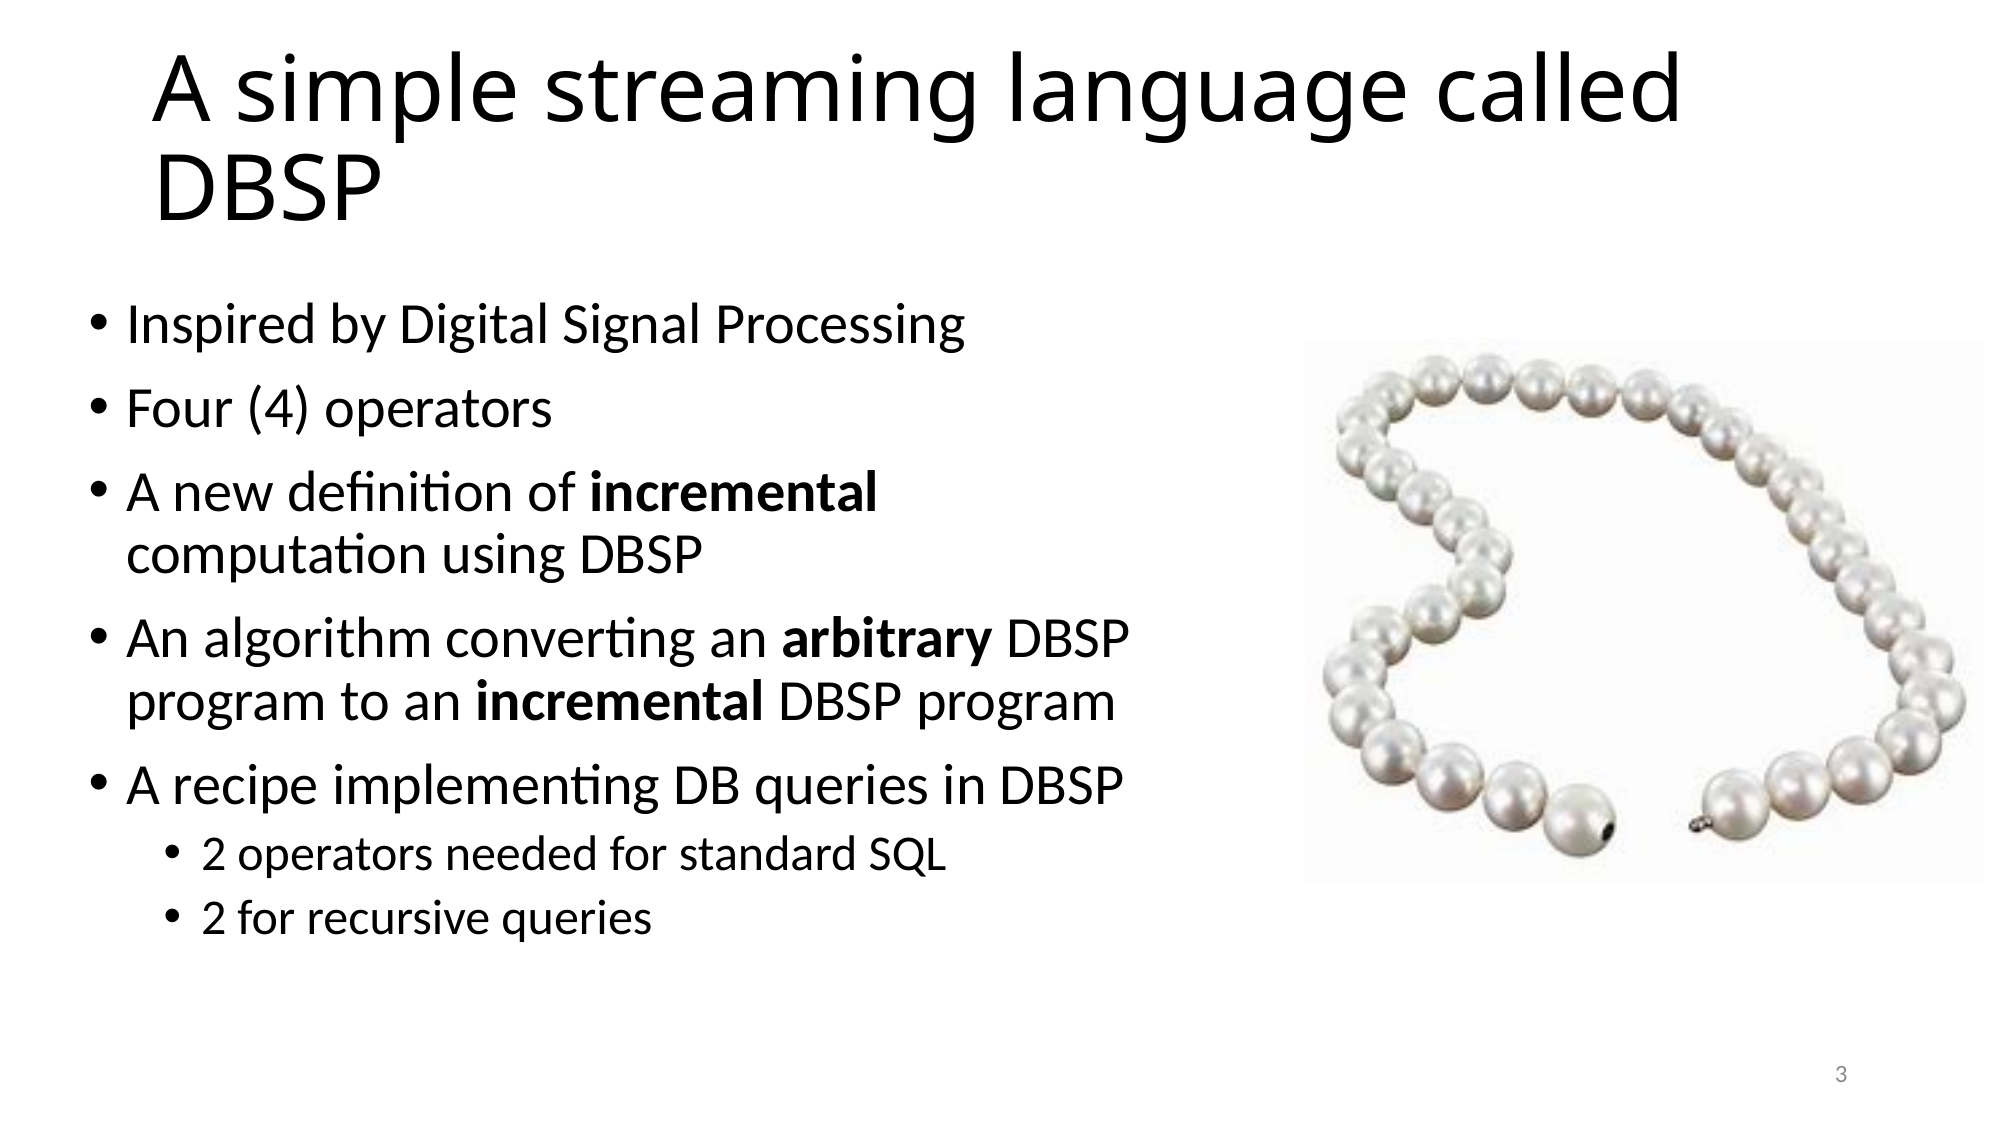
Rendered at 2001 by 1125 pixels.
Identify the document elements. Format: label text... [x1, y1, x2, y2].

slide_number 3 [1798, 1042, 1863, 1103]
picture [1305, 338, 1983, 884]
title A simple streaming language called DBSP [137, 76, 1863, 207]
list Inspired by Digital Signal Processing Four (4) operators A new definition of incremental computation using DBSP An algorithm converting an arbitrary DBSP program to an incremental DBSP program A recipe implementing DB queries in DBSP 2 operators needed for standard SQL 2 for recursive queries [73, 286, 1927, 1124]
